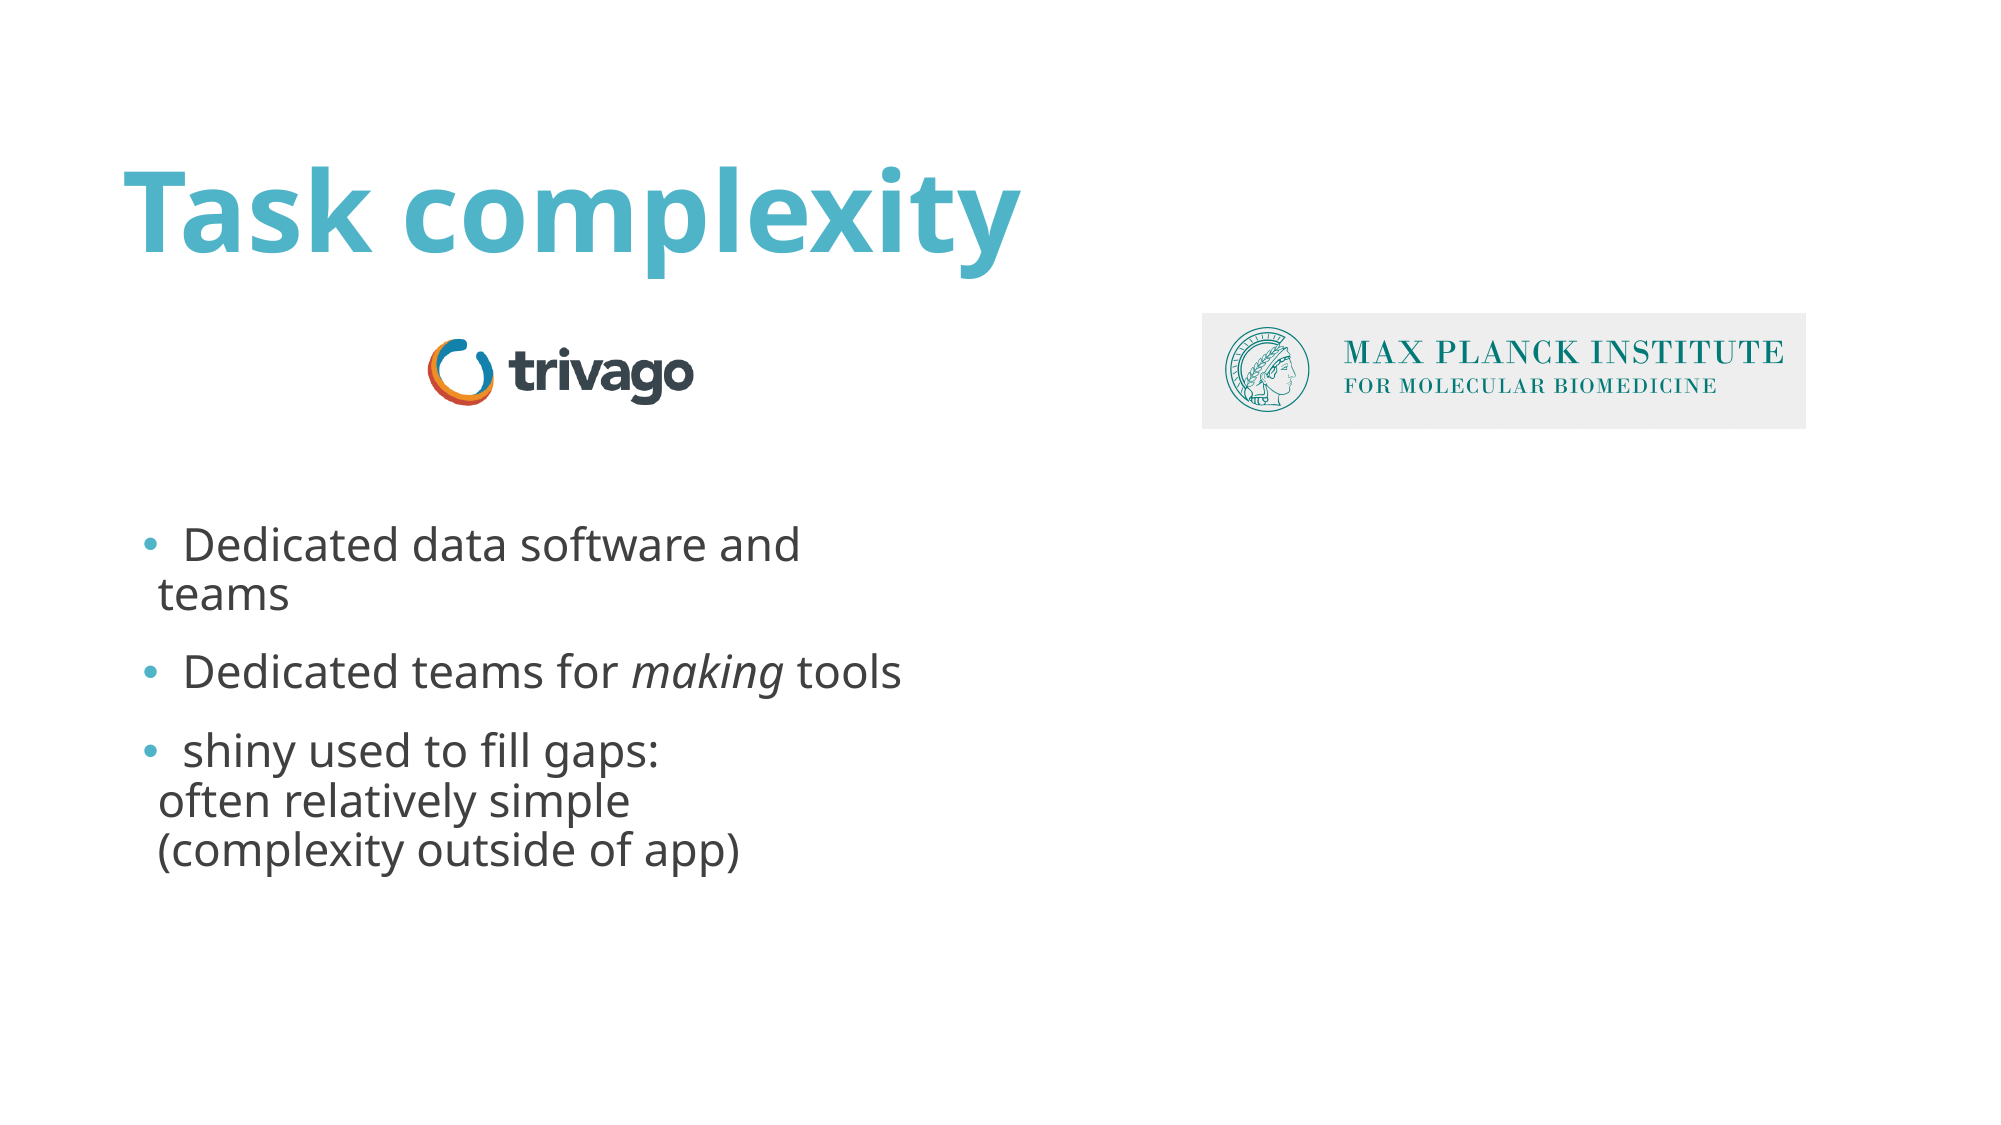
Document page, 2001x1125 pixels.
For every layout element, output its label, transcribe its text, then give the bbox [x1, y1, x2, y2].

title Task complexity [107, 81, 1875, 354]
picture [413, 317, 718, 425]
text_box Dedicated data software and teams Dedicated teams for making tools shiny used to fill gaps: often relatively simple (complexity outside of app) [142, 513, 935, 937]
picture [1201, 313, 1807, 429]
